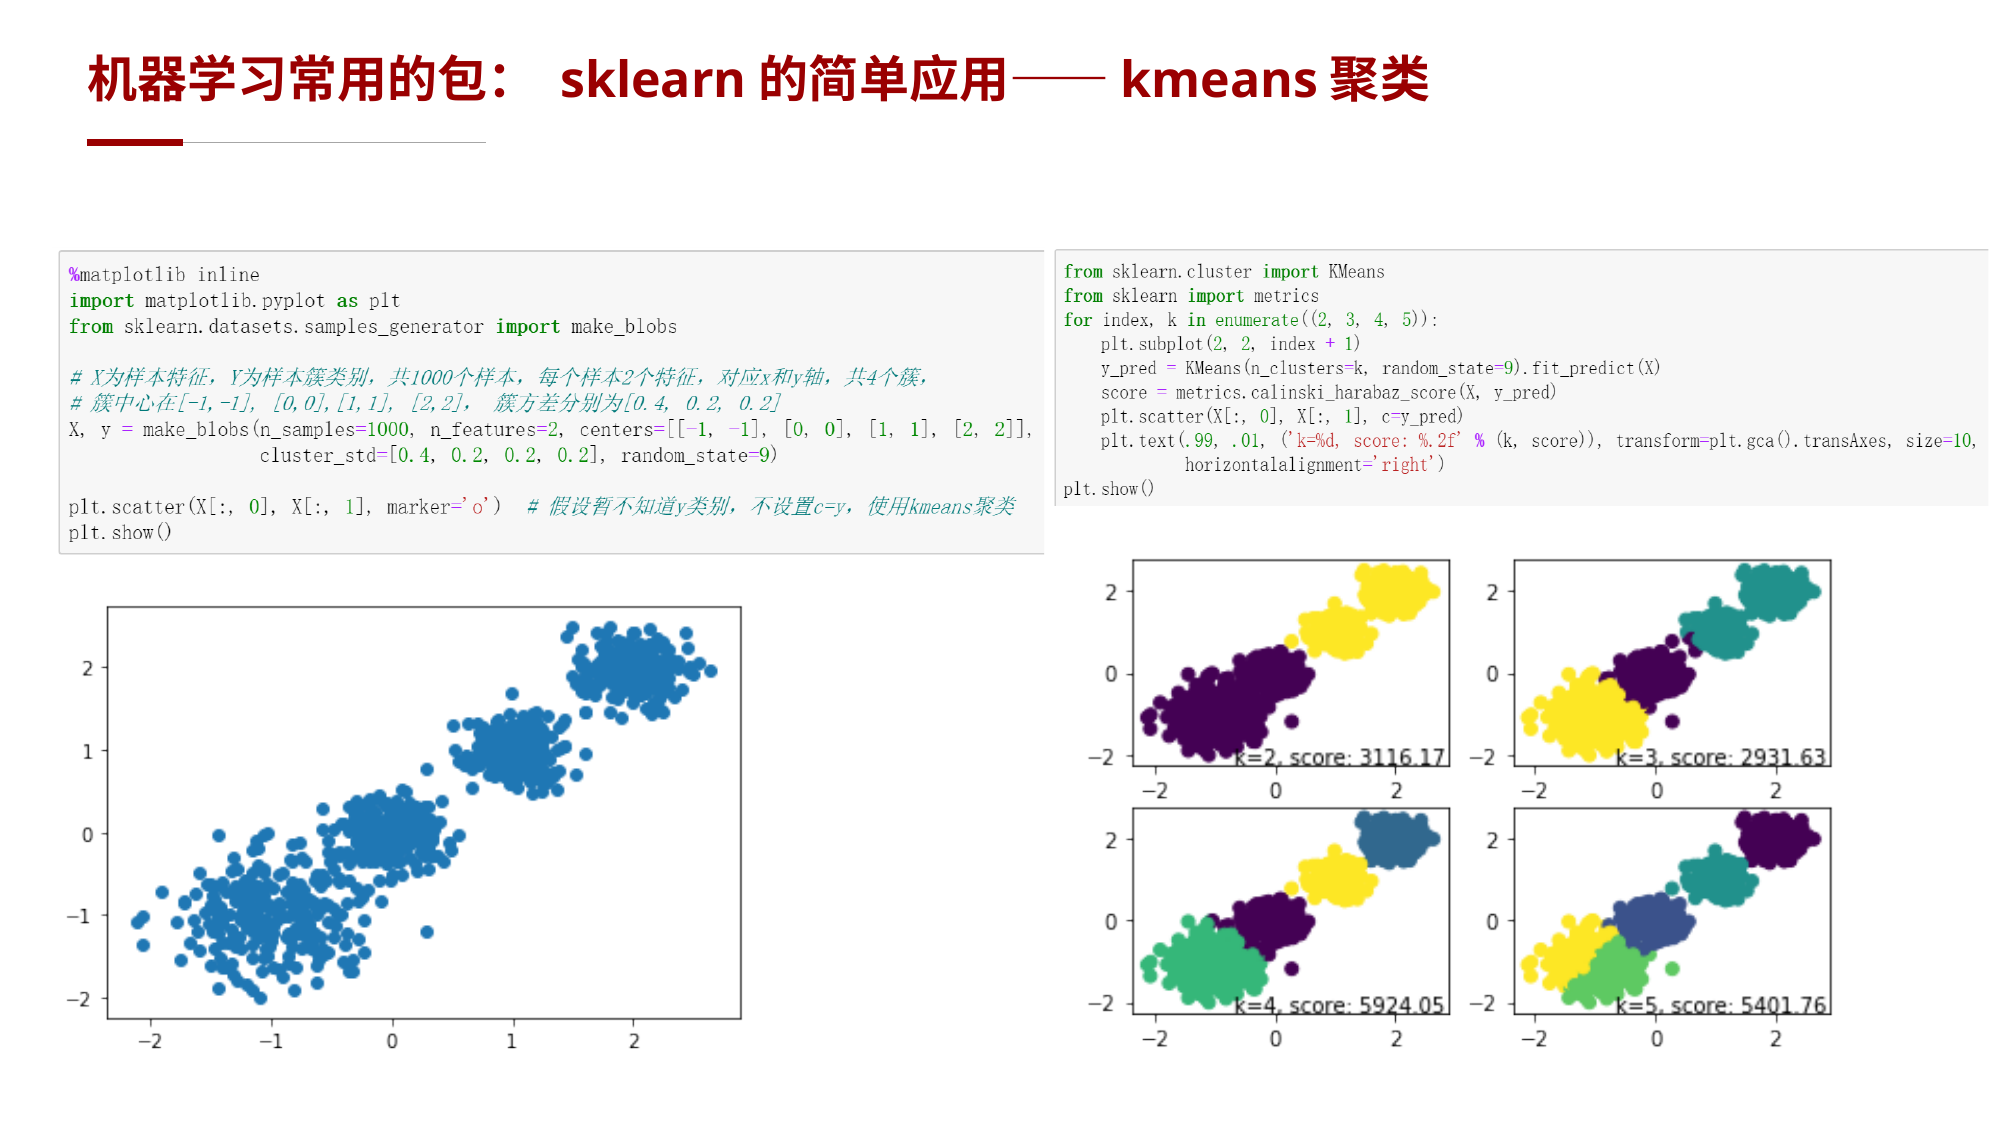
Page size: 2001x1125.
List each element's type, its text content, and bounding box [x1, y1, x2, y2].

picture [1048, 246, 1989, 506]
picture [1072, 547, 1843, 1064]
picture [52, 595, 752, 1064]
text_box 机器学习常用的包： sklearn的简单应用——kmeans聚类 [72, 39, 1559, 142]
picture [52, 246, 1045, 563]
